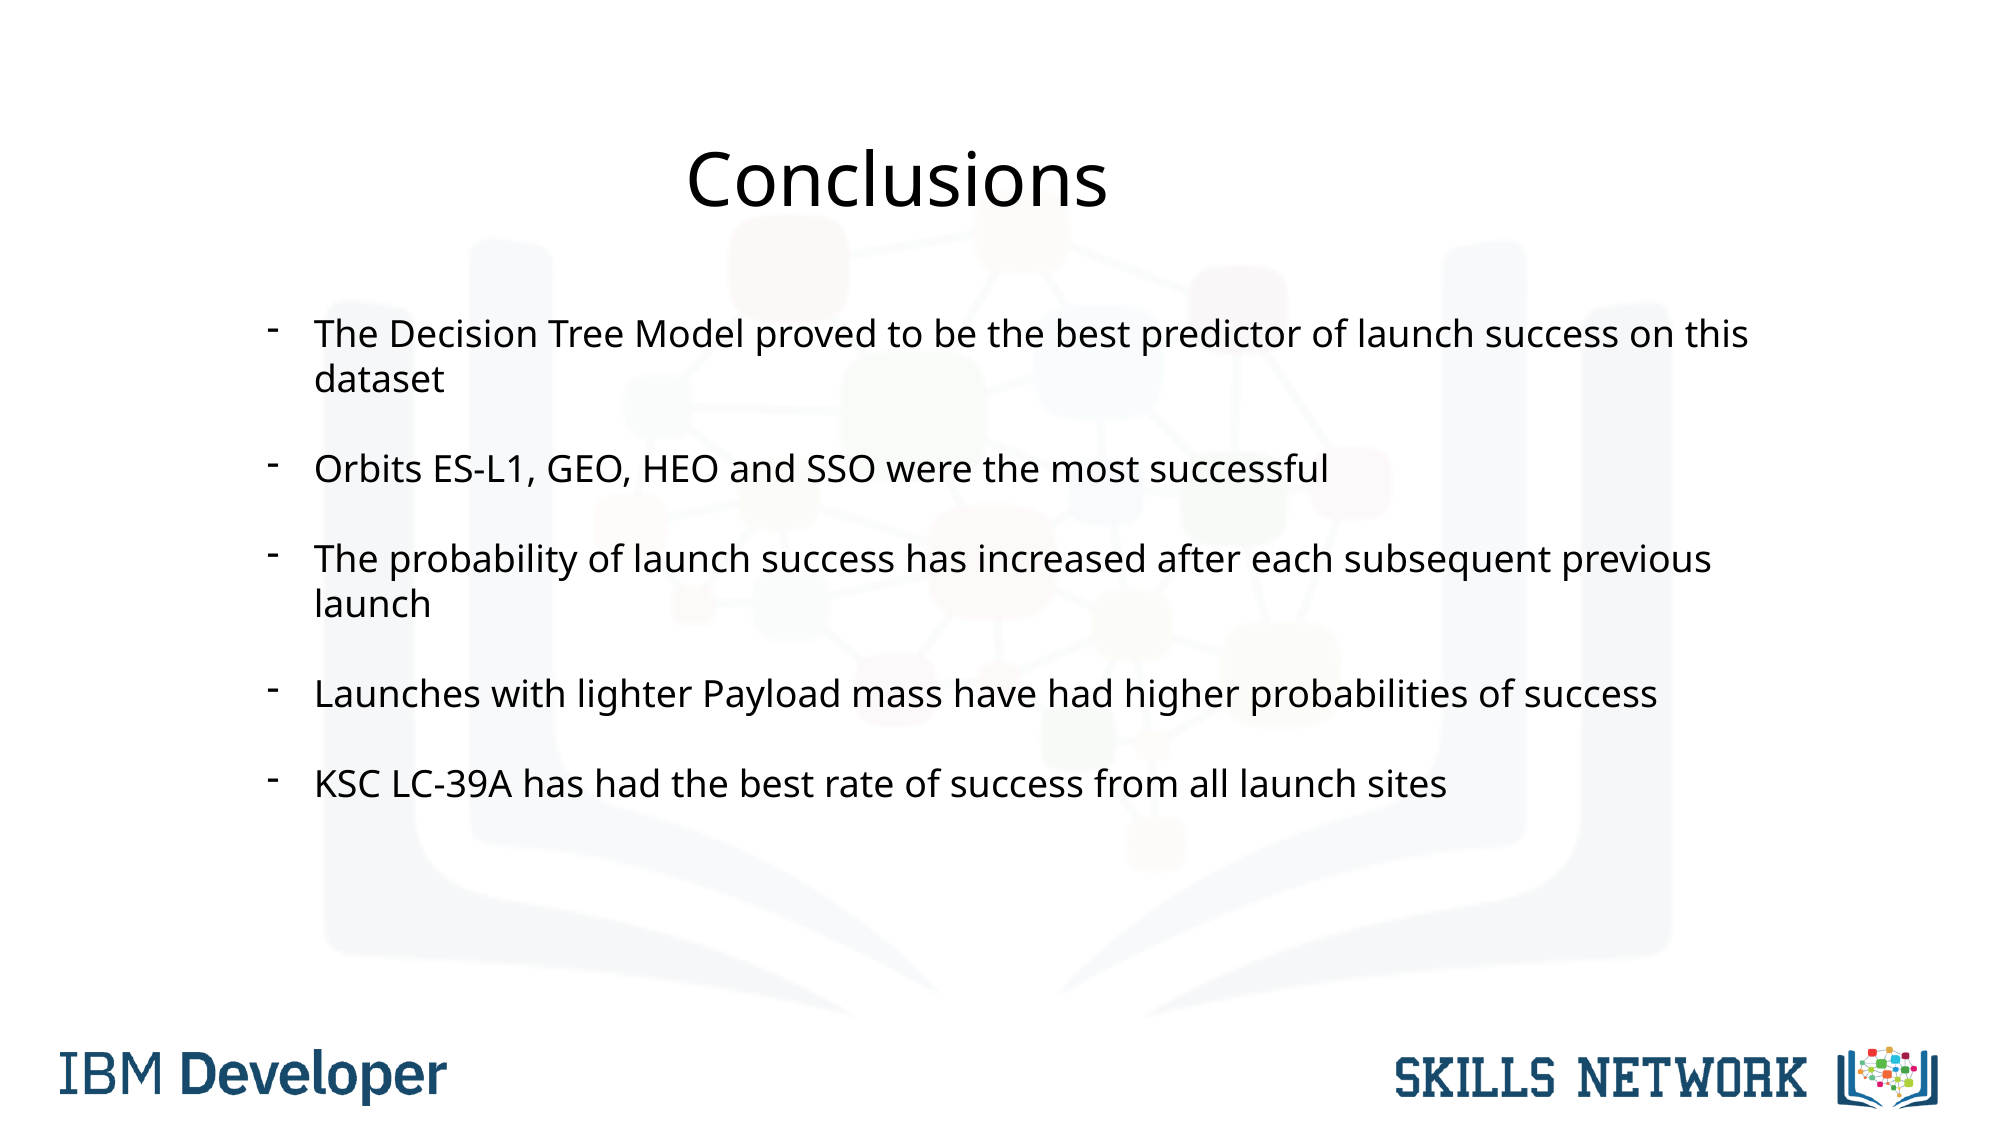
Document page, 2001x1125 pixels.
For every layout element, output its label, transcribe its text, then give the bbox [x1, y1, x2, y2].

picture [1390, 1045, 1945, 1111]
text_box The Decision Tree Model proved to be the best predictor of launch success on this dataset Orbits ES-L1, GEO, HEO and SSO were the most successful The probability of launch success has increased after each subsequent previous launch Launches with lighter Payload mass have had higher probabilities of success KSC LC-39A has had the best rate of success from all launch sites [252, 302, 1780, 903]
picture [55, 1045, 459, 1108]
text_box Conclusions [671, 123, 1131, 229]
